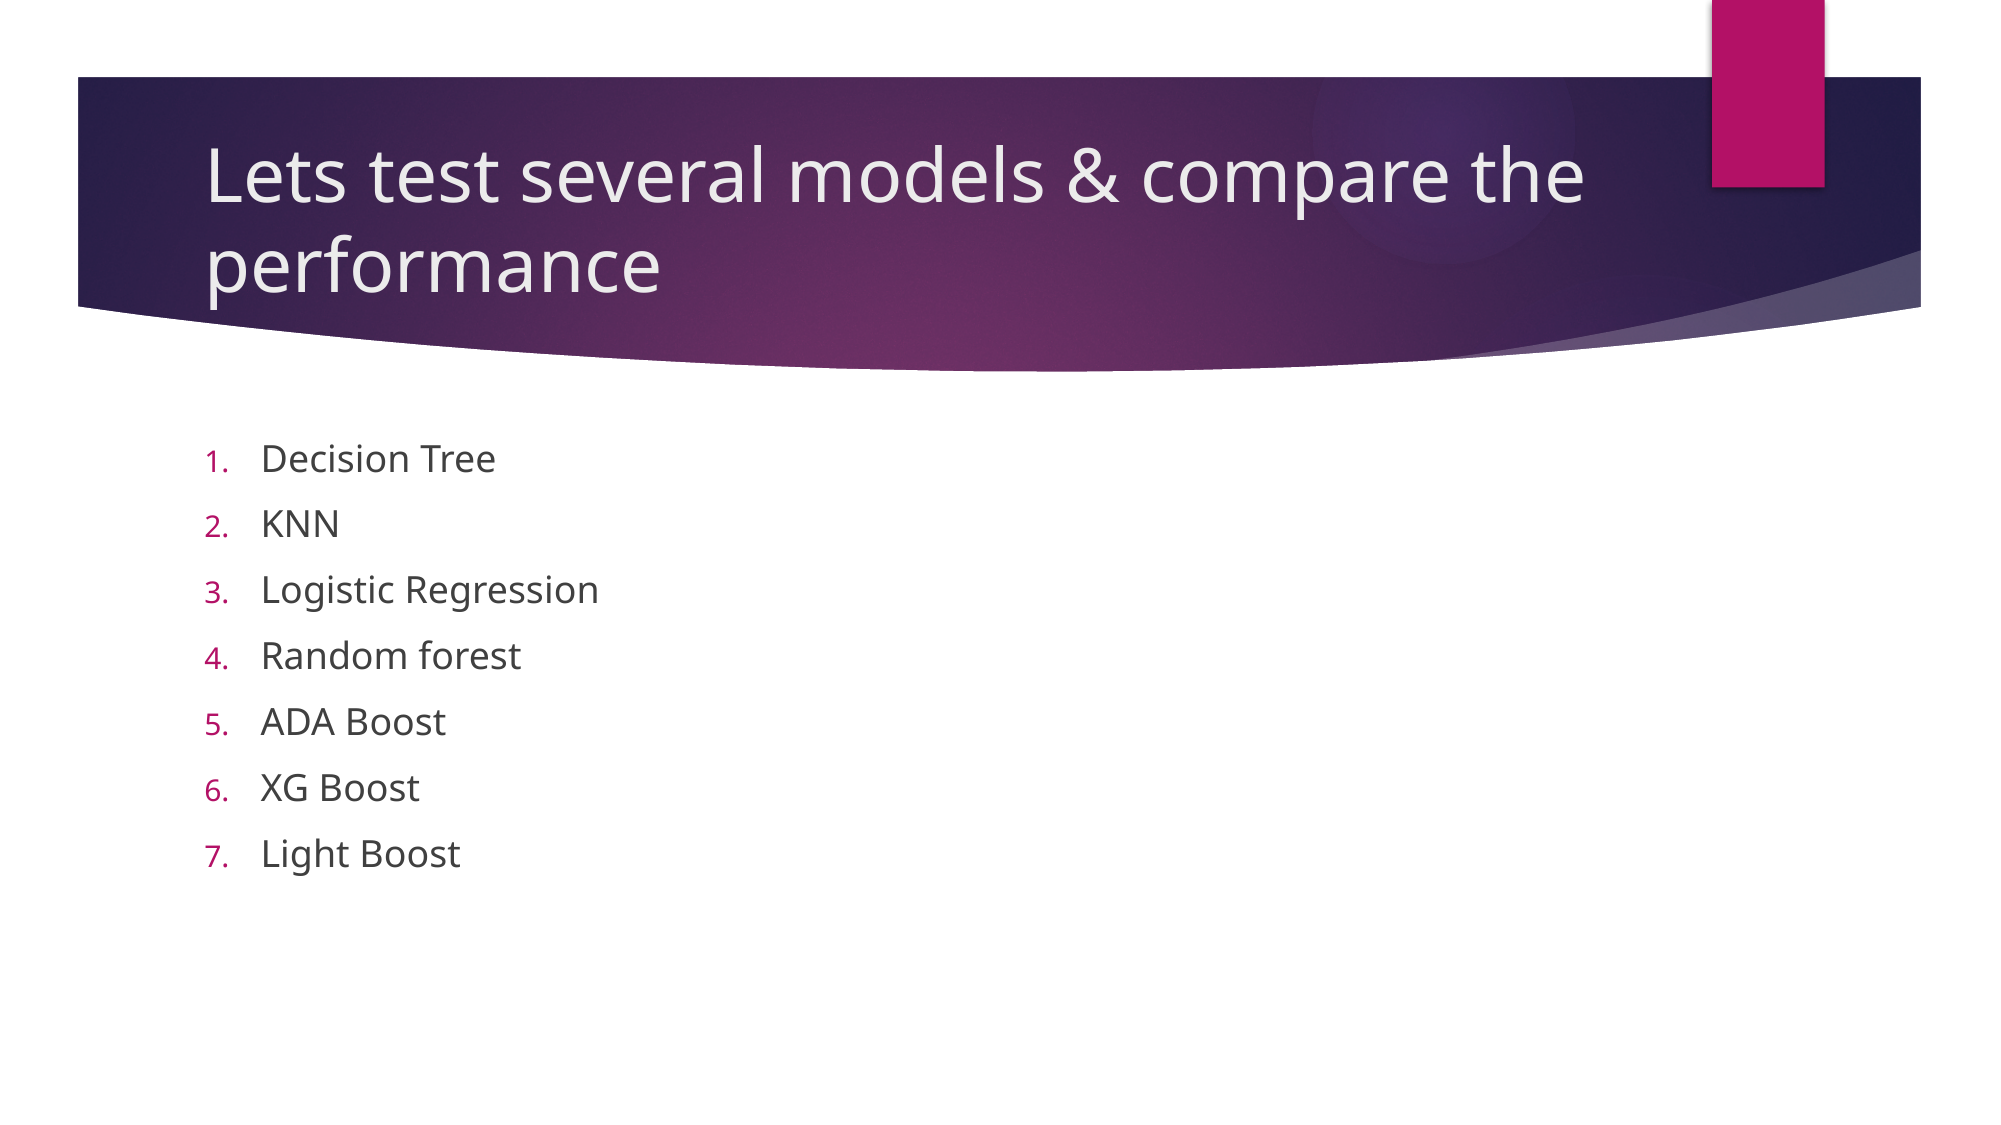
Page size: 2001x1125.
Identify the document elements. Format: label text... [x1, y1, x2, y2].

list Decision Tree KNN Logistic Regression Random forest ADA Boost XG Boost Light Boost [189, 427, 1638, 988]
title Lets test several models & compare the performance [189, 159, 1627, 276]
